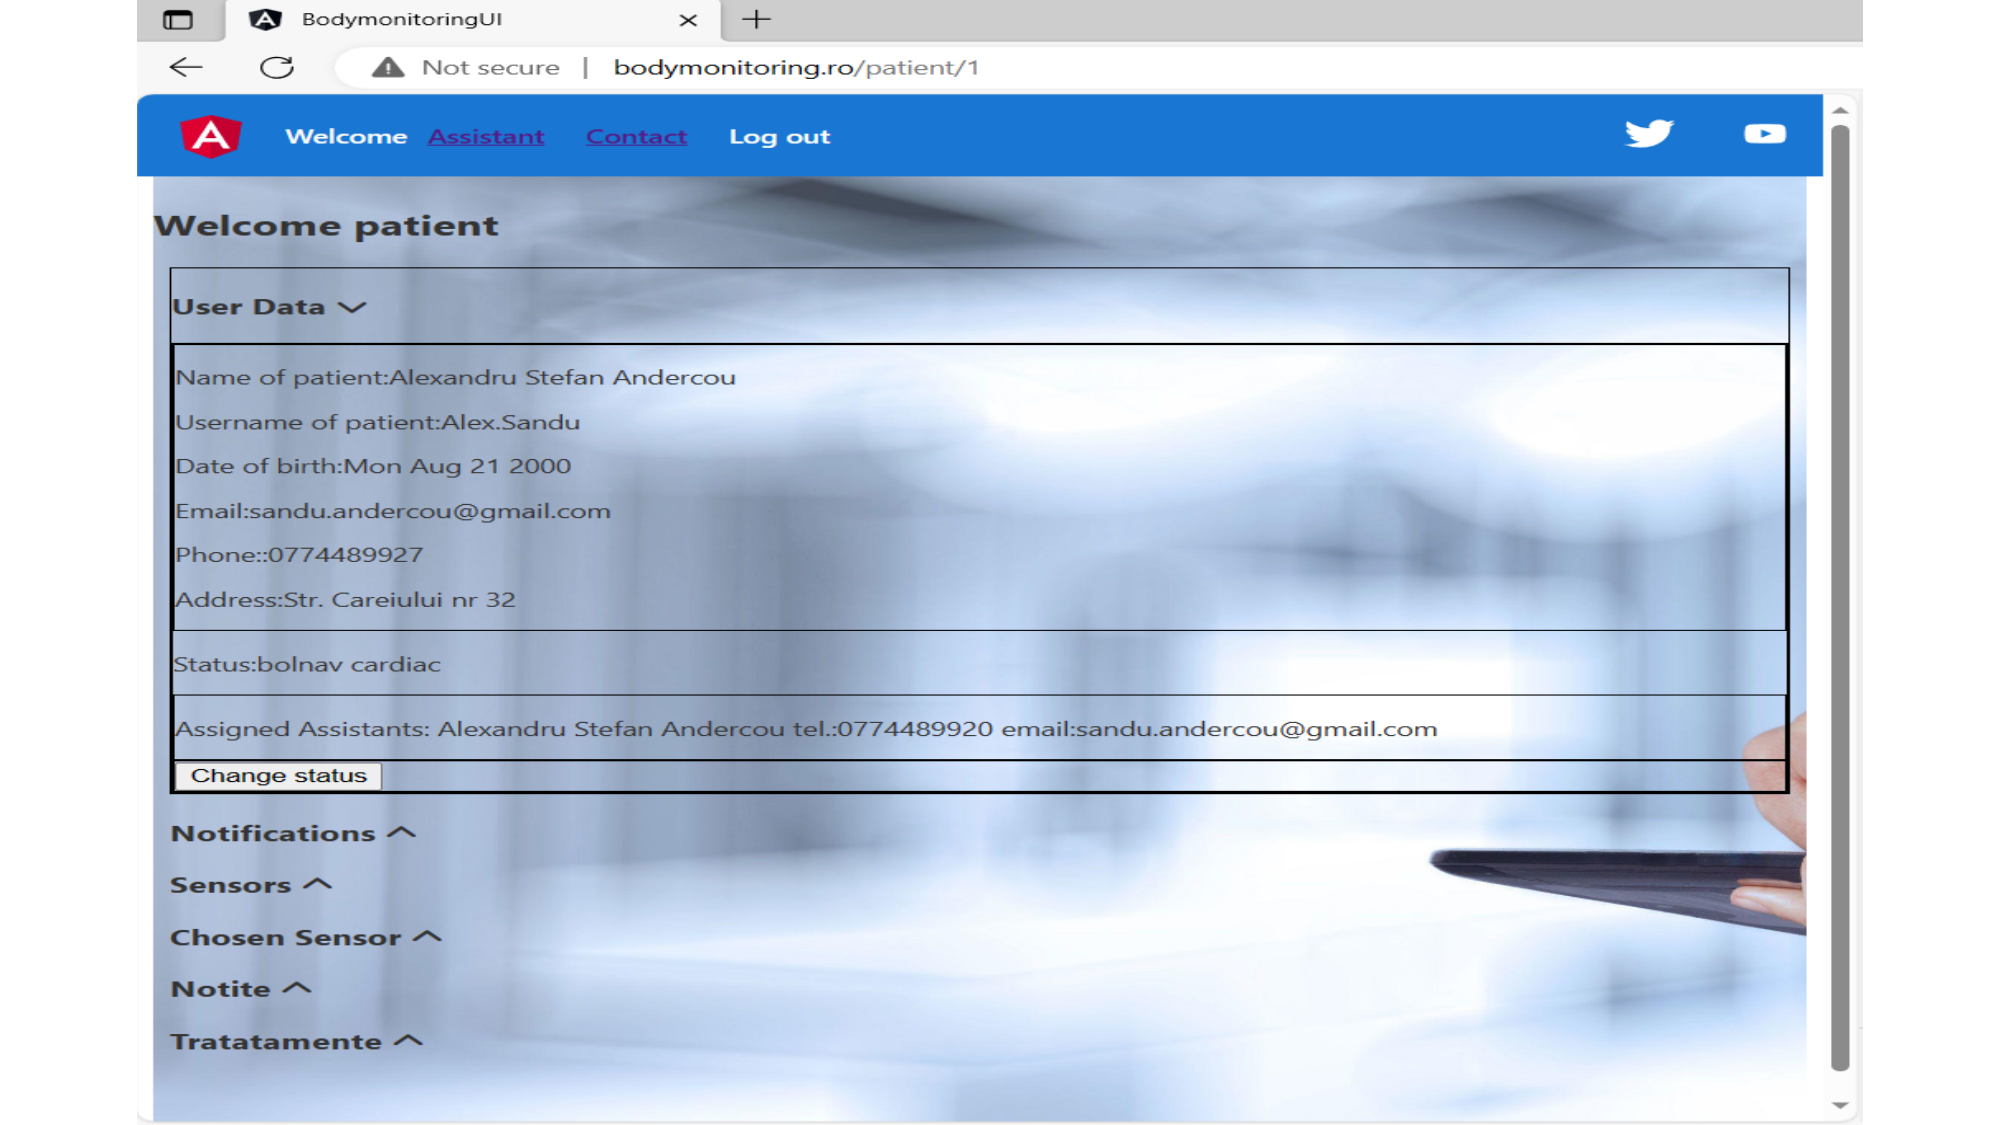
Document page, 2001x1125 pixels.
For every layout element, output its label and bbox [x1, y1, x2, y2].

picture [137, 0, 1863, 1125]
